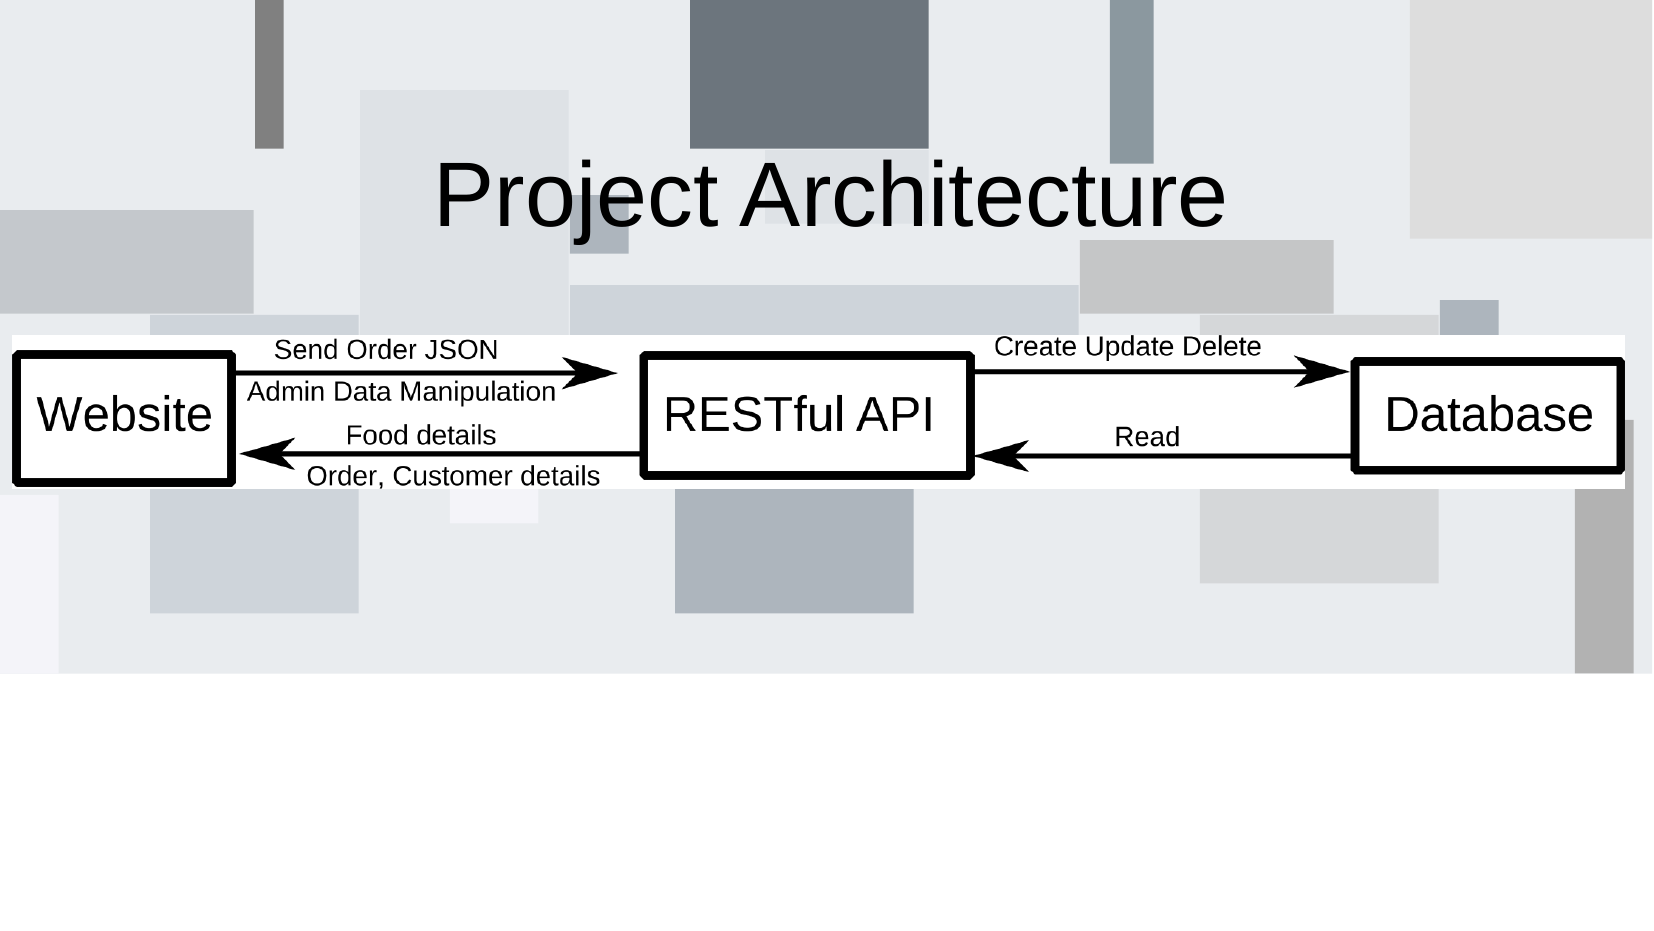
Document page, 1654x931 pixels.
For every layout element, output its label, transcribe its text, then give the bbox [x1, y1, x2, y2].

picture [12, 335, 1625, 489]
title Project Architecture [88, 112, 1575, 267]
